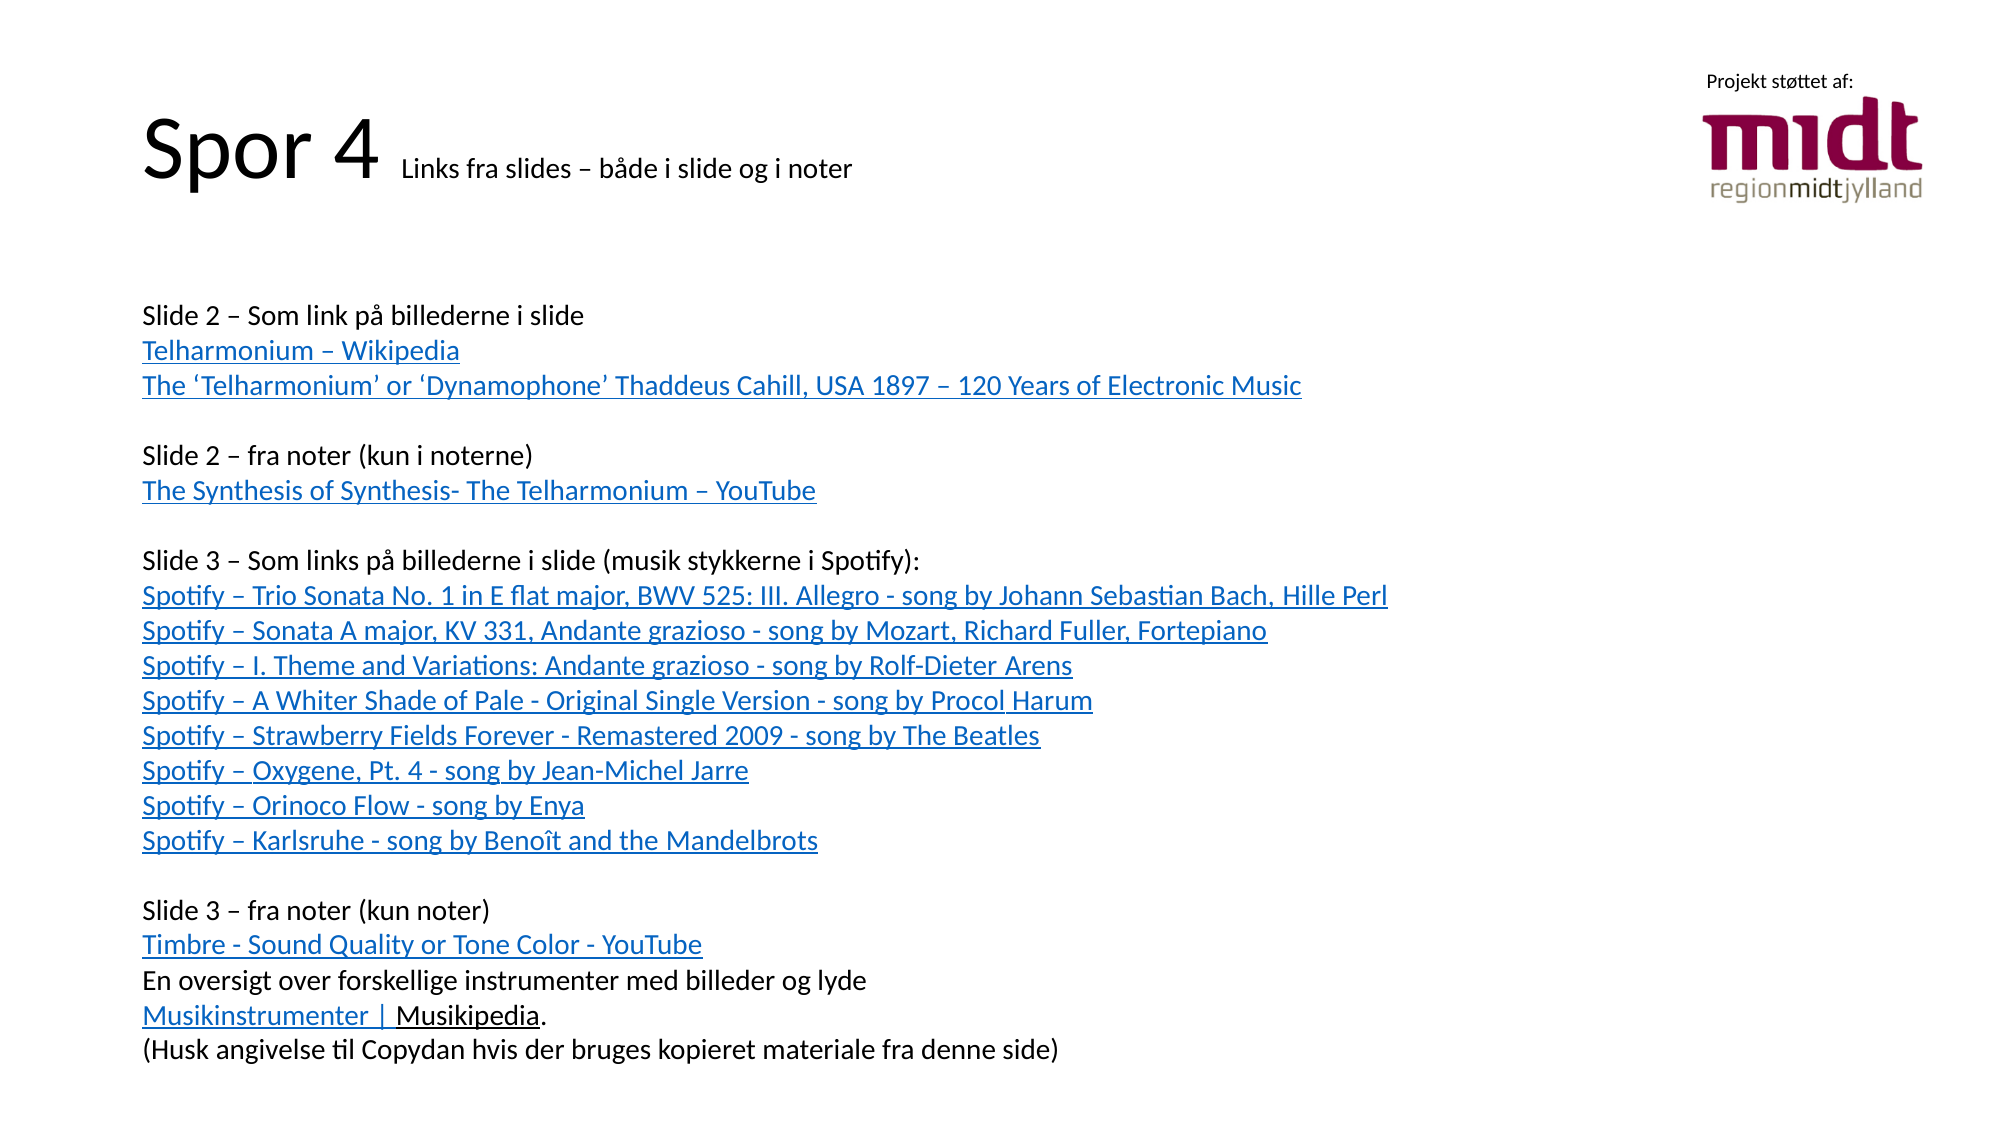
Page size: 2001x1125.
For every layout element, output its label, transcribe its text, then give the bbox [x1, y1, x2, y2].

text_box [127, 59, 1923, 207]
text_box Slide 2 – Som link på billederne i slide Telharmonium – Wikipedia The ‘Telharmonium’ or ‘Dynamophone’ Thaddeus Cahill, USA 1897 – 120 Years of Electronic Music Slide 2 – fra noter (kun i noterne) The Synthesis of Synthesis- The Telharmonium – YouTube Slide 3 – Som links på billederne i slide (musik stykkerne i Spotify): Spotify – Trio Sonata No. 1 in E flat major, BWV 525: III. Allegro - song by Johann Sebastian Bach, Hille Perl Spotify – Sonata A major, KV 331, Andante grazioso - song by Mozart, Richard Fuller, Fortepiano Spotify – I. Theme and Variations: Andante grazioso - song by Rolf-Dieter Arens Spotify – A Whiter Shade of Pale - Original Single Version - song by Procol Harum Spotify – Strawberry Fields Forever - Remastered 2009 - song by The Beatles Spotify – Oxygene, Pt. 4 - song by Jean-Michel Jarre Spotify – Orinoco Flow - song by Enya Spotify – Karlsruhe - song by Benoît and the Mandelbrots Slide 3 – fra noter (kun noter) Timbre - Sound Quality or Tone Color - YouTube En oversigt over forskellige instrumenter med billeder og lyde Musikinstrumenter | Musikipedia. (Husk angivelse til Copydan hvis der bruges kopieret materiale fra denne side) [127, 289, 1510, 1074]
